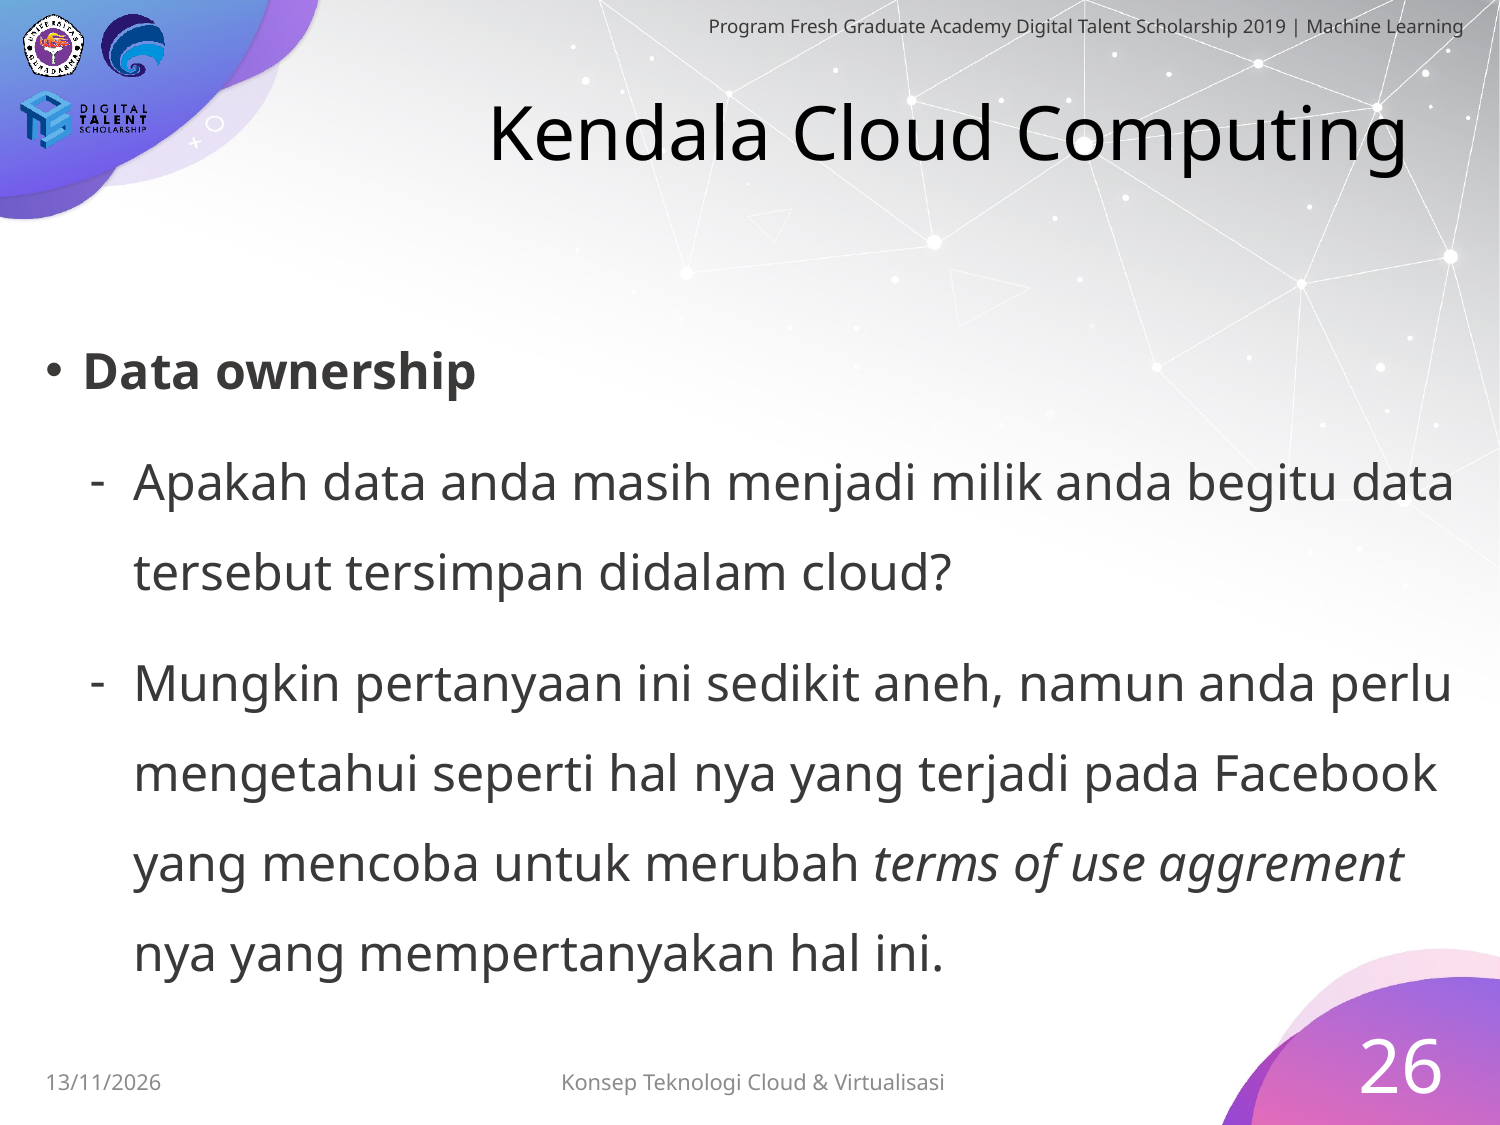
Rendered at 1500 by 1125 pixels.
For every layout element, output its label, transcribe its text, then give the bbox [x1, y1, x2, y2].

footer Konsep Teknologi Cloud & Virtualisasi [386, 1053, 1121, 1114]
slide_number 26 [1327, 1025, 1477, 1115]
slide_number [30, 1053, 272, 1114]
title Kendala Cloud Computing [271, 66, 1477, 207]
picture [0, 0, 1500, 1125]
list Data ownership Apakah data anda masih menjadi milik anda begitu data tersebut tersimpan didalam cloud? Mungkin pertanyaan ini sedikit aneh, namun anda perlu mengetahui seperti hal nya yang terjadi pada Facebook yang mencoba untuk merubah terms of use aggrement nya yang mempertanyakan hal ini. [30, 277, 1477, 1014]
